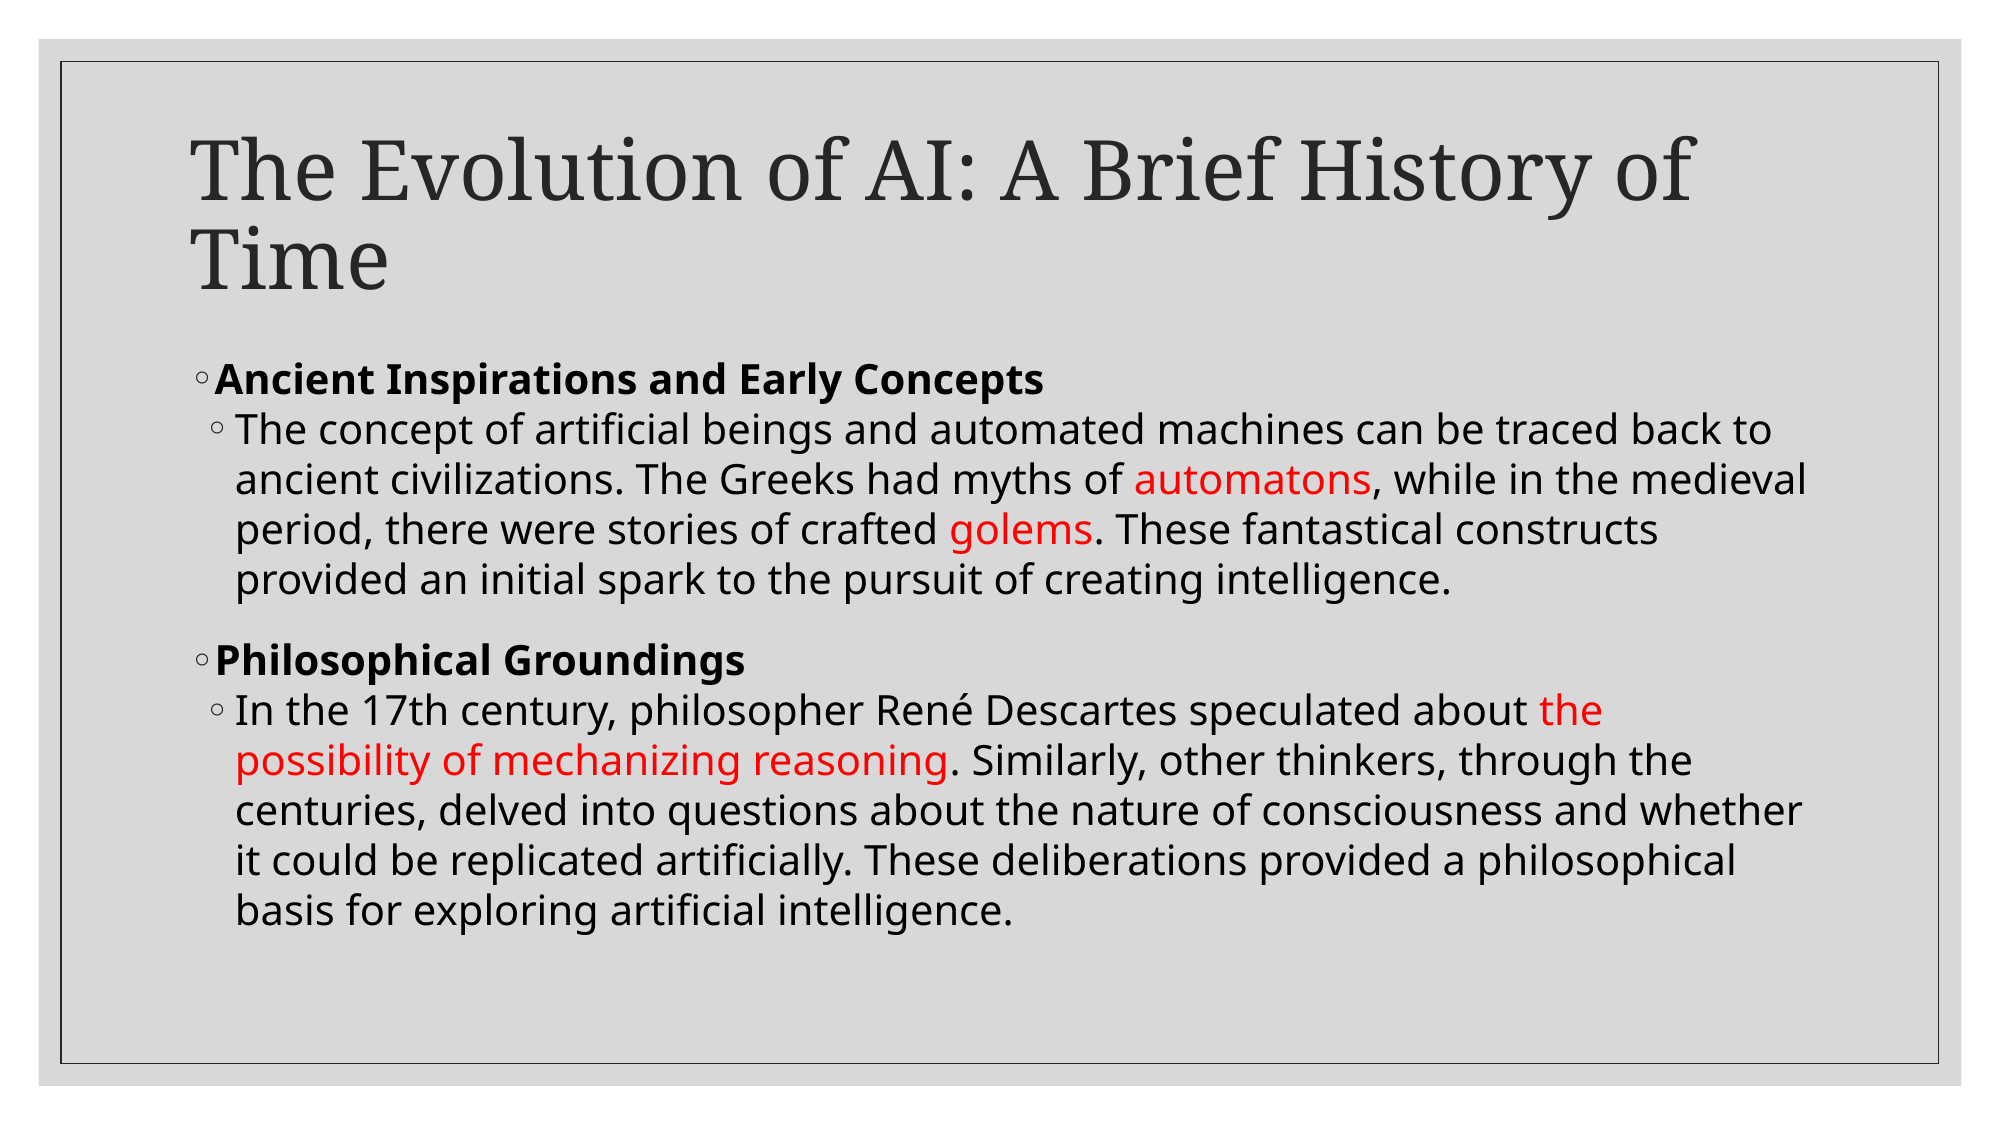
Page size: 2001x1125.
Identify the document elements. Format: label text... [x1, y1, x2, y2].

title The Evolution of AI: A Brief History of Time [174, 105, 1825, 331]
list Ancient Inspirations and Early Concepts The concept of artificial beings and automated machines can be traced back to ancient civilizations. The Greeks had myths of automatons, while in the medieval period, there were stories of crafted golems. These fantastical constructs provided an initial spark to the pursuit of creating intelligence. Philosophical Groundings In the 17th century, philosopher René Descartes speculated about the possibility of mechanizing reasoning. Similarly, other thinkers, through the centuries, delved into questions about the nature of consciousness and whether it could be replicated artificially. These deliberations provided a philosophical basis for exploring artificial intelligence. [174, 345, 1825, 977]
